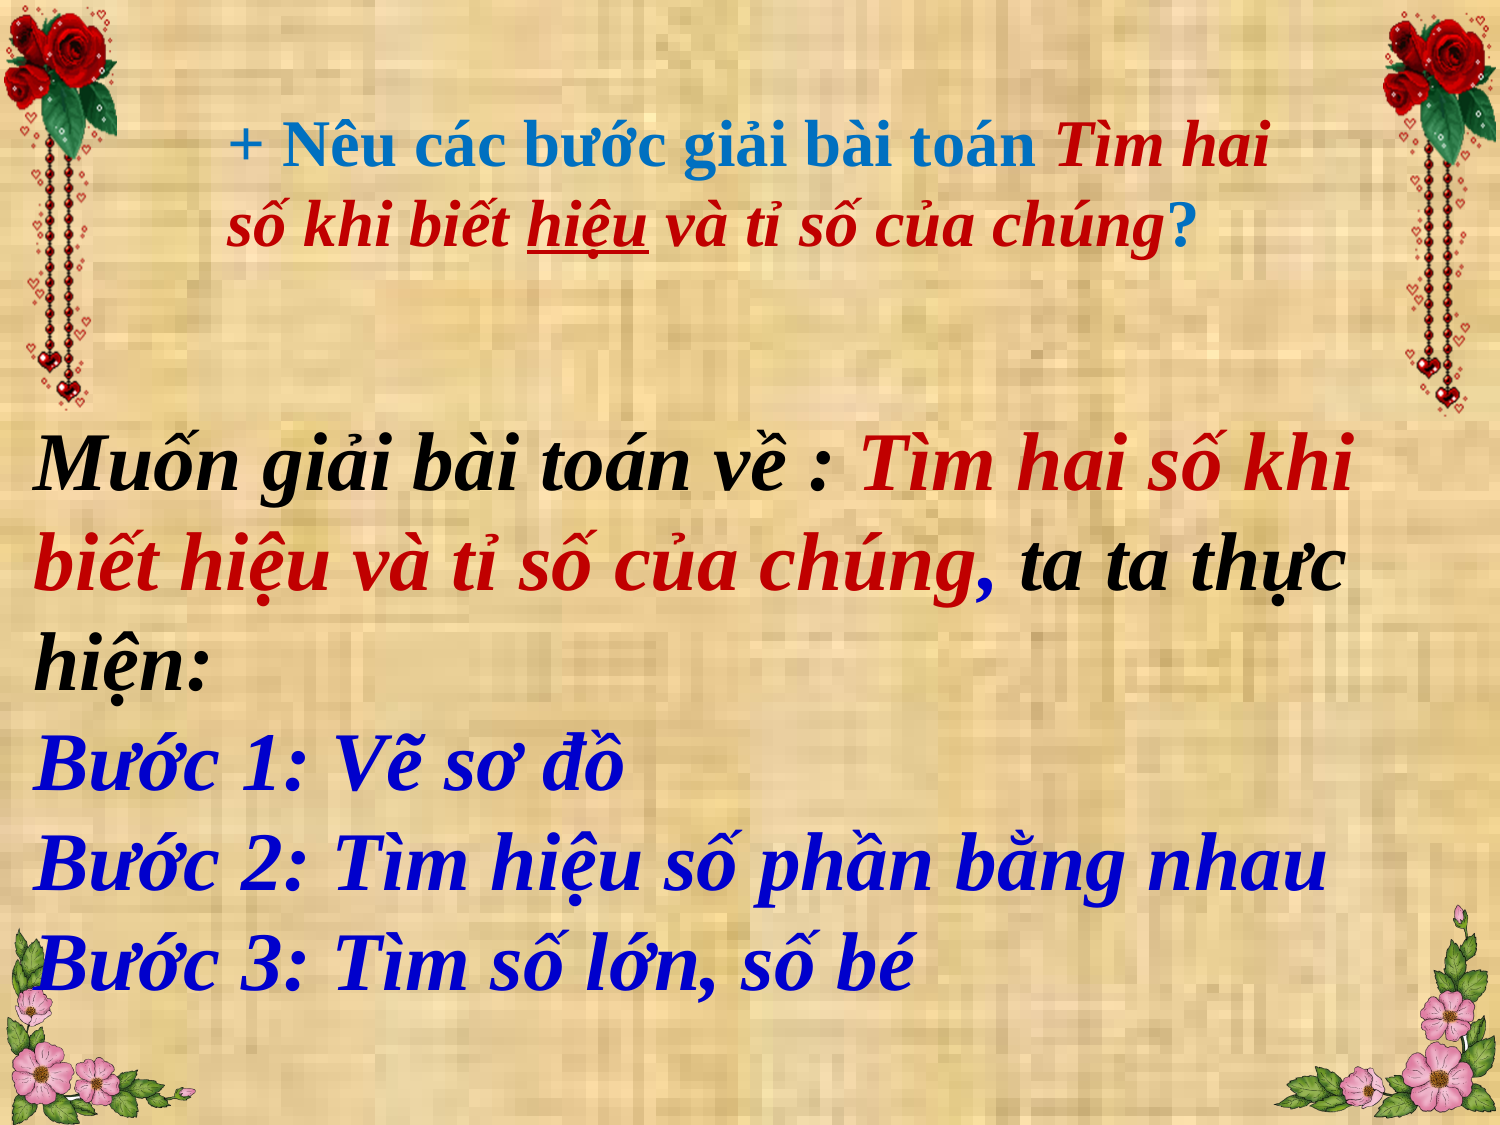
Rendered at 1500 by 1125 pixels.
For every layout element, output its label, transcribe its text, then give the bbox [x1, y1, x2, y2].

picture [0, 0, 1500, 1125]
text_box Muốn giải bài toán về : Tìm hai số khi biết hiệu và tỉ số của chúng, ta ta thực hiện: Bước 1: Vẽ sơ đồ Bước 2: Tìm hiệu số phần bằng nhau Bước 3: Tìm số lớn, số bé [18, 400, 1482, 1115]
text_box + Nêu các bước giải bài toán Tìm hai số khi biết hiệu và tỉ số của chúng? [212, 92, 1354, 268]
